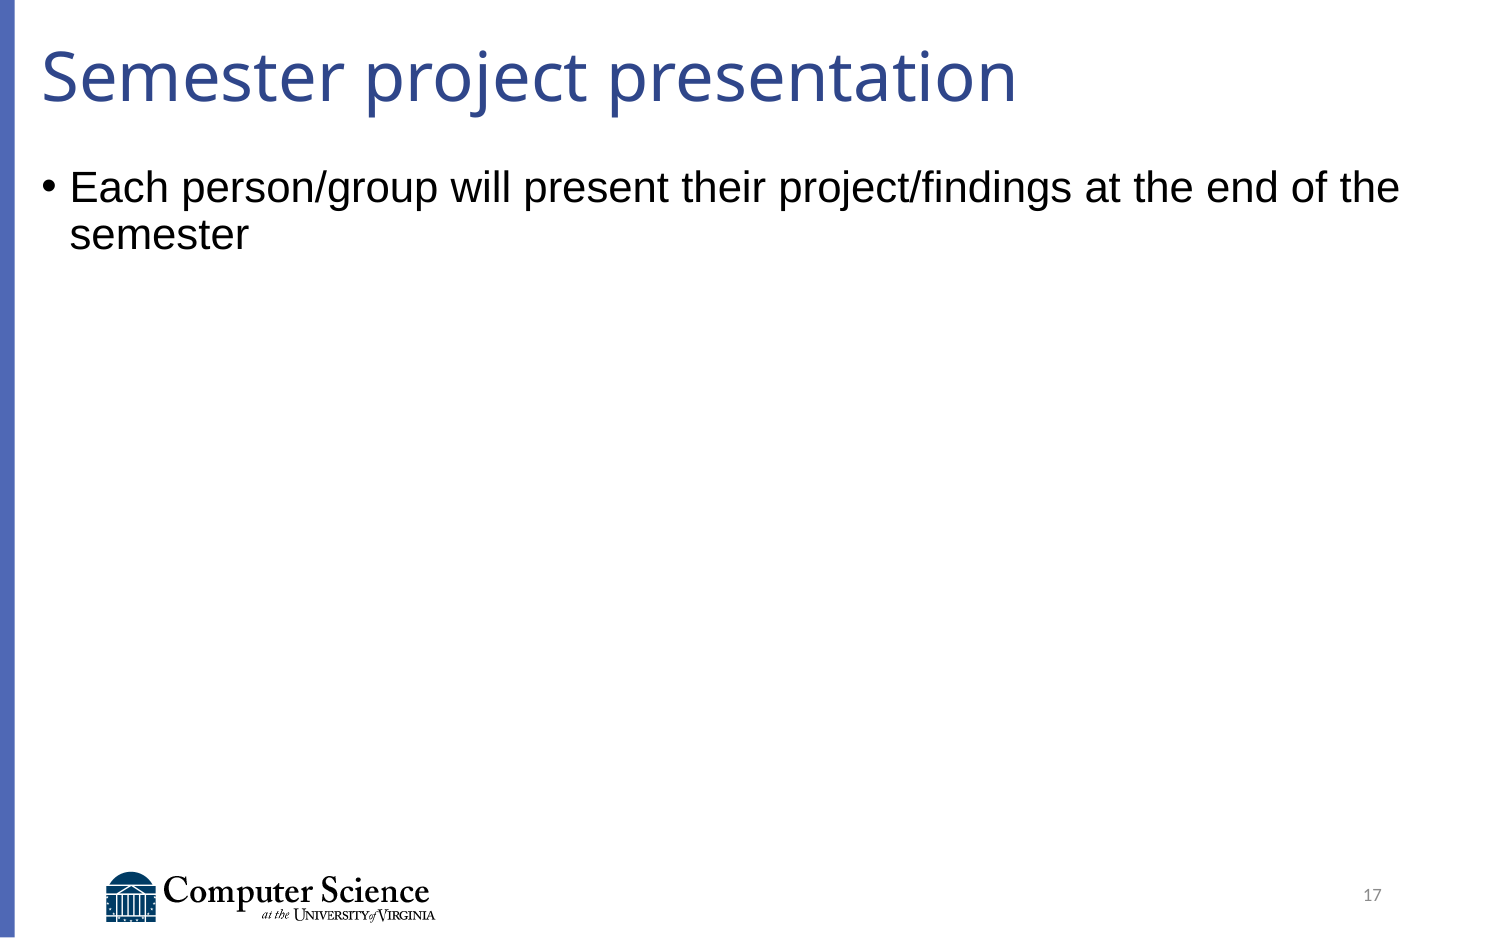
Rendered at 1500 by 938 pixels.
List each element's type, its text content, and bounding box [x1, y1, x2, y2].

list Each person/group will present their project/findings at the end of the semester [26, 157, 1483, 845]
picture [103, 870, 441, 923]
title Semester project presentation [26, 14, 1483, 145]
slide_number 17 [1059, 868, 1397, 919]
